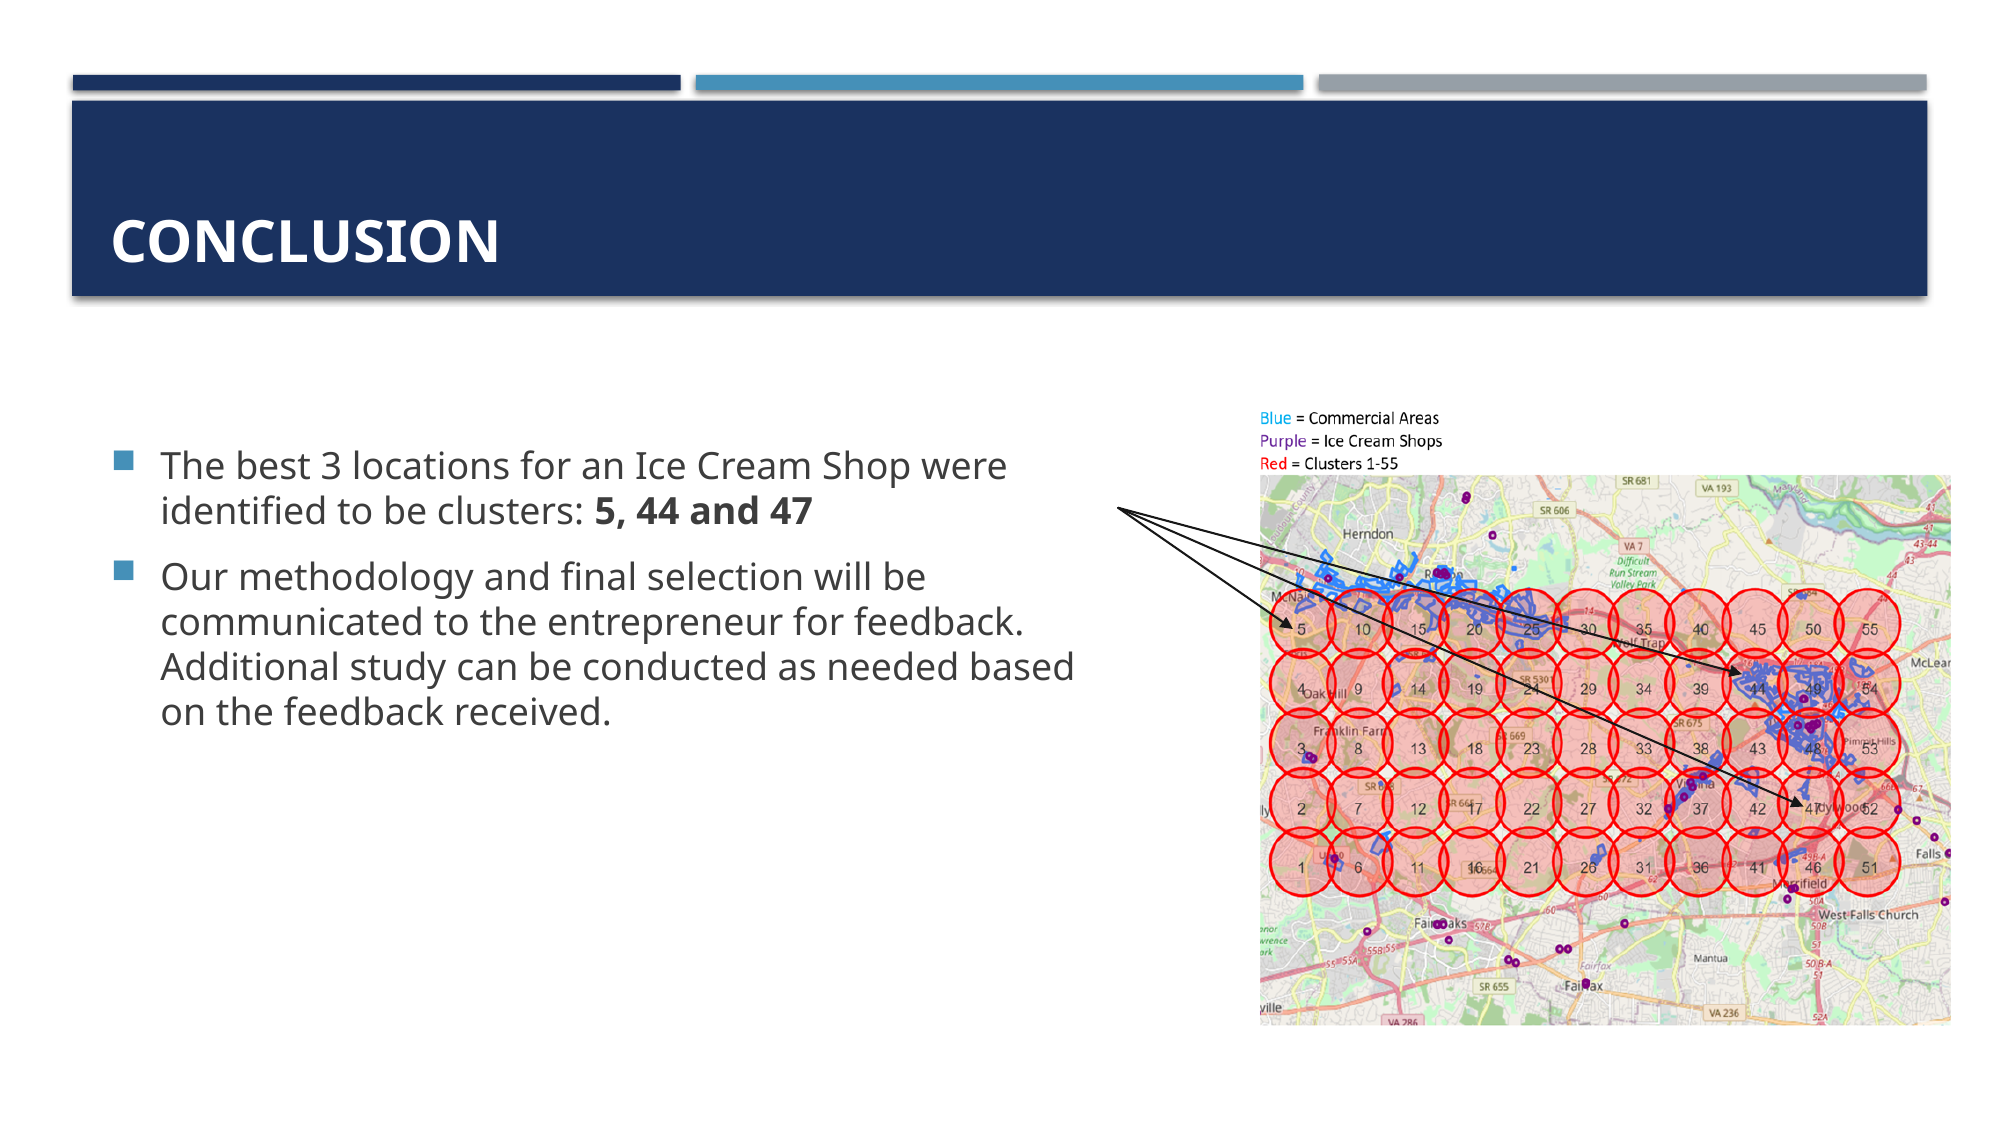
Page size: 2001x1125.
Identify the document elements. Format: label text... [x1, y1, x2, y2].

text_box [1117, 400, 1965, 1031]
list The best 3 locations for an Ice Cream Shop were identified to be clusters: 5, 44 and 47 Our methodology and final selection will be communicated to the entrepreneur for feedback. Additional study can be conducted as needed based on the feedback received. [95, 357, 1135, 883]
title Conclusion [95, 115, 1905, 282]
